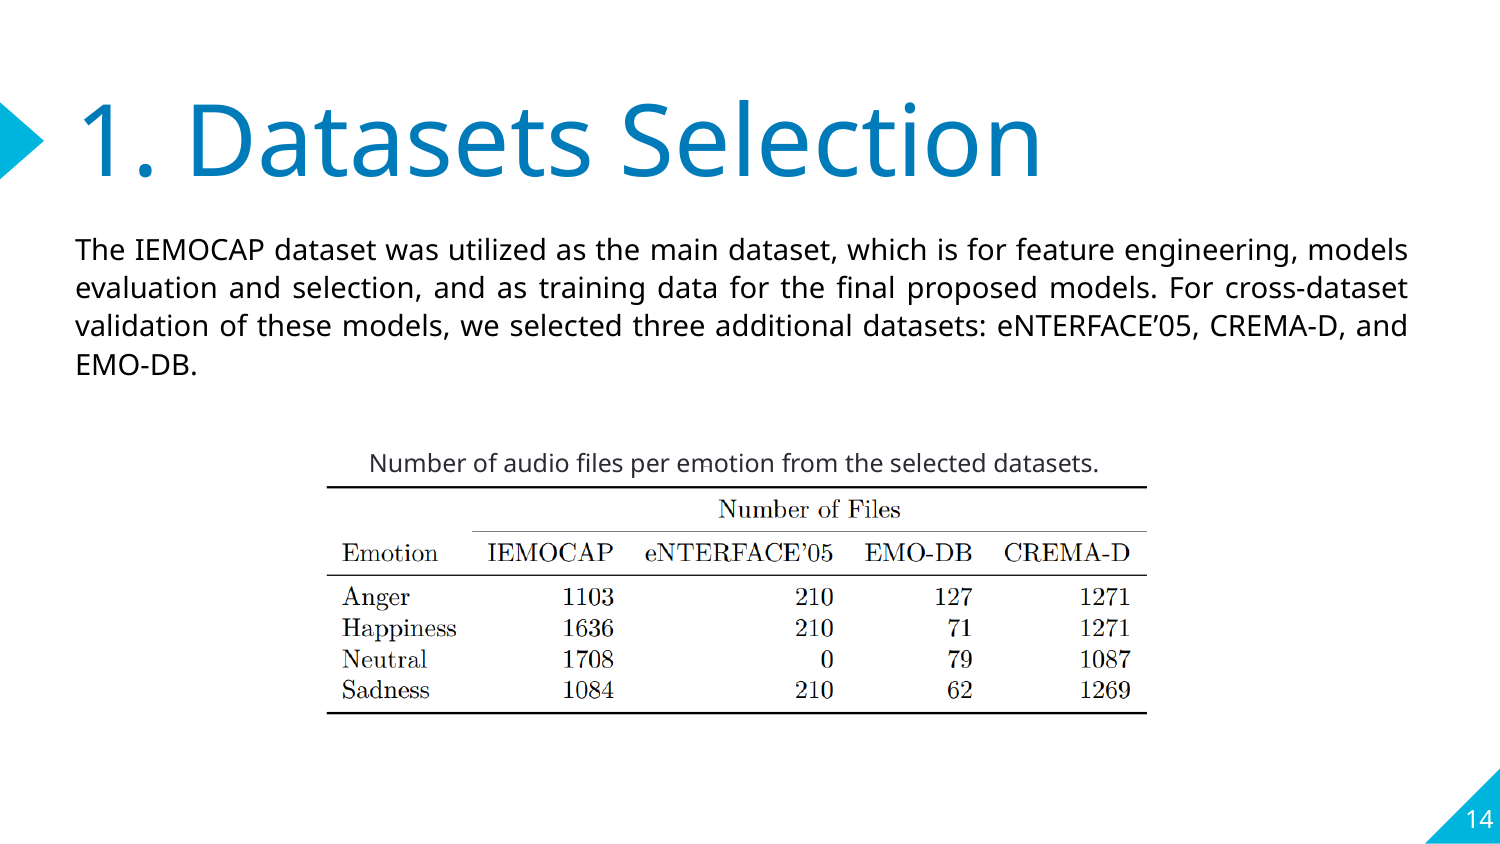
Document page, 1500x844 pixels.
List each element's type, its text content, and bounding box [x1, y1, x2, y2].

picture [315, 466, 1185, 727]
list The IEMOCAP dataset was utilized as the main dataset, which is for feature engineering, models evaluation and selection, and as training data for the final proposed models. For cross-dataset validation of these models, we selected three additional datasets: eNTERFACE’05, CREMA-D, and EMO-DB. [75, 227, 1409, 370]
slide_number ‹#› [1418, 760, 1494, 838]
text_box Number of audio files per emotion from the selected datasets. [326, 432, 1144, 464]
title 1. Datasets Selection [75, 99, 1085, 204]
